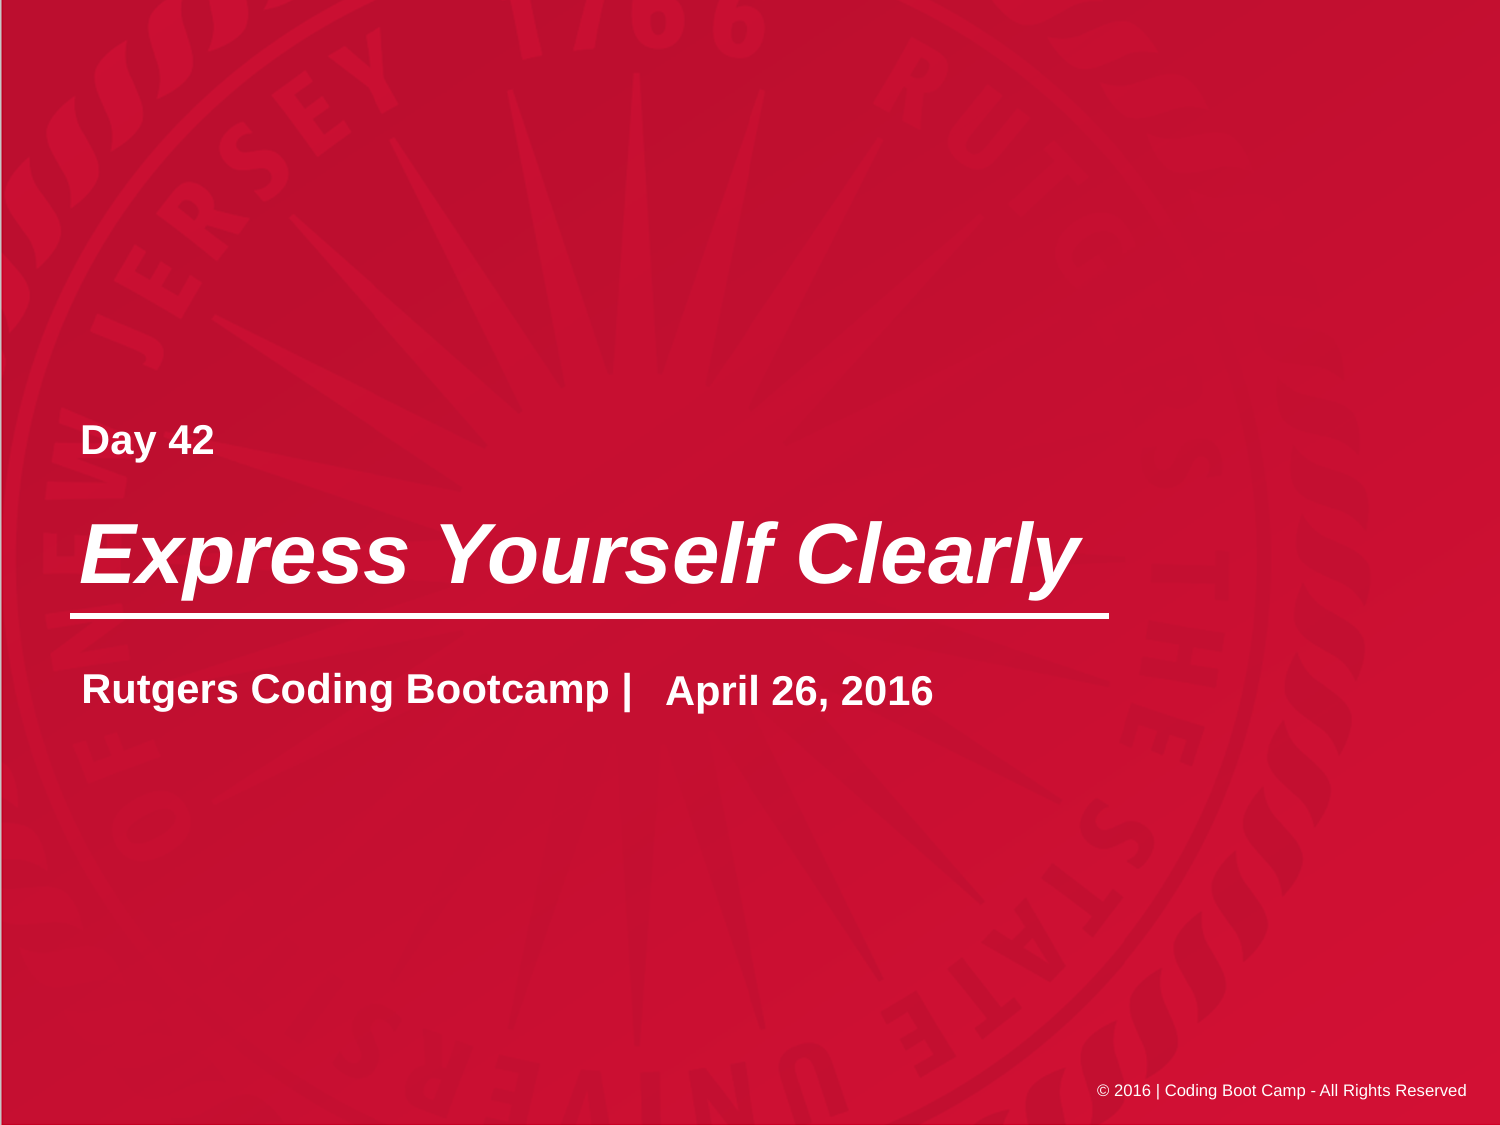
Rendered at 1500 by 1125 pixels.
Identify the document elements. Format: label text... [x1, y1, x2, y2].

title Express Yourself Clearly [64, 484, 1415, 628]
list Day 42 [65, 410, 509, 474]
list April 26, 2016 [650, 662, 1023, 725]
picture [0, 0, 1500, 1125]
